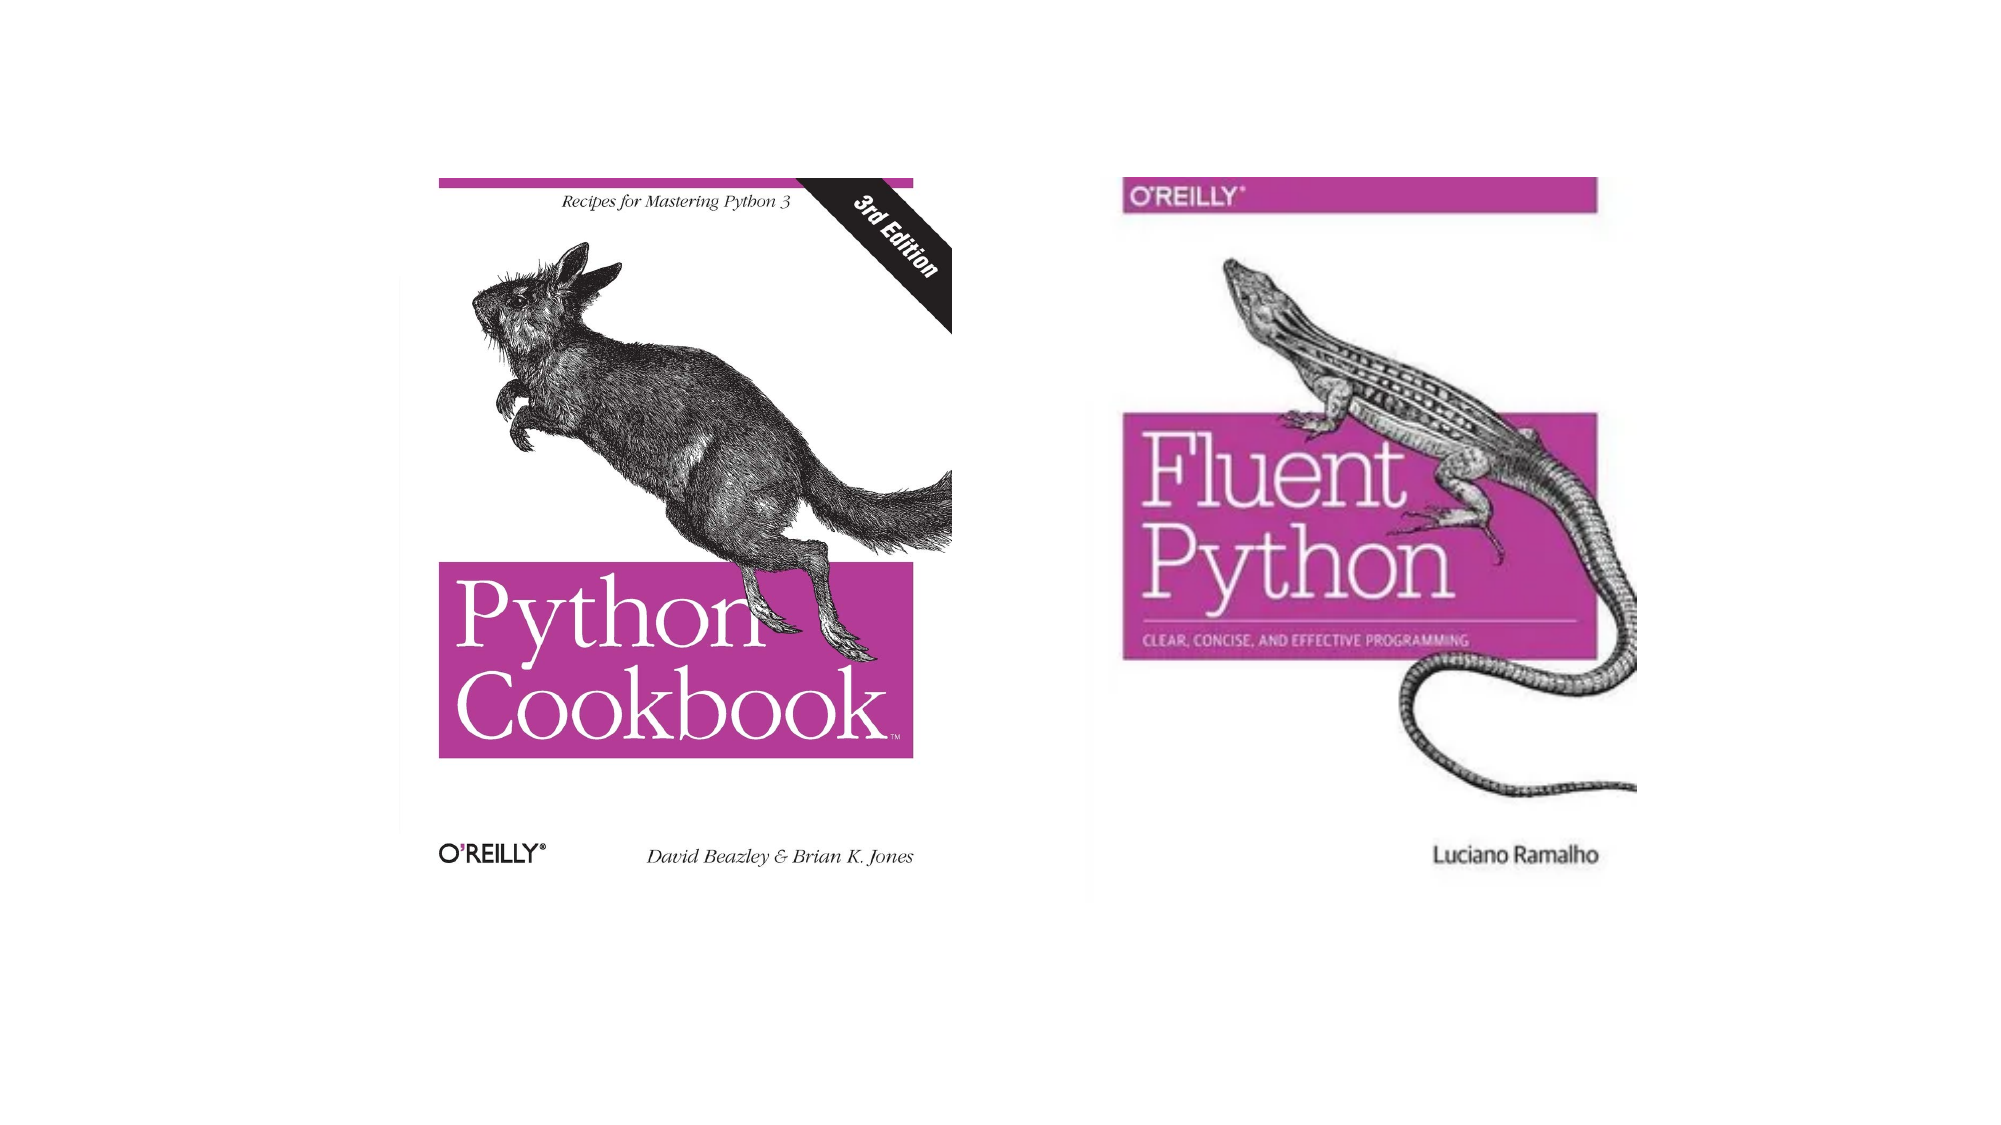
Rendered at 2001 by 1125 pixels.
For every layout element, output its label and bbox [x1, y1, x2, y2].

picture [1085, 177, 1637, 903]
picture [399, 178, 952, 902]
